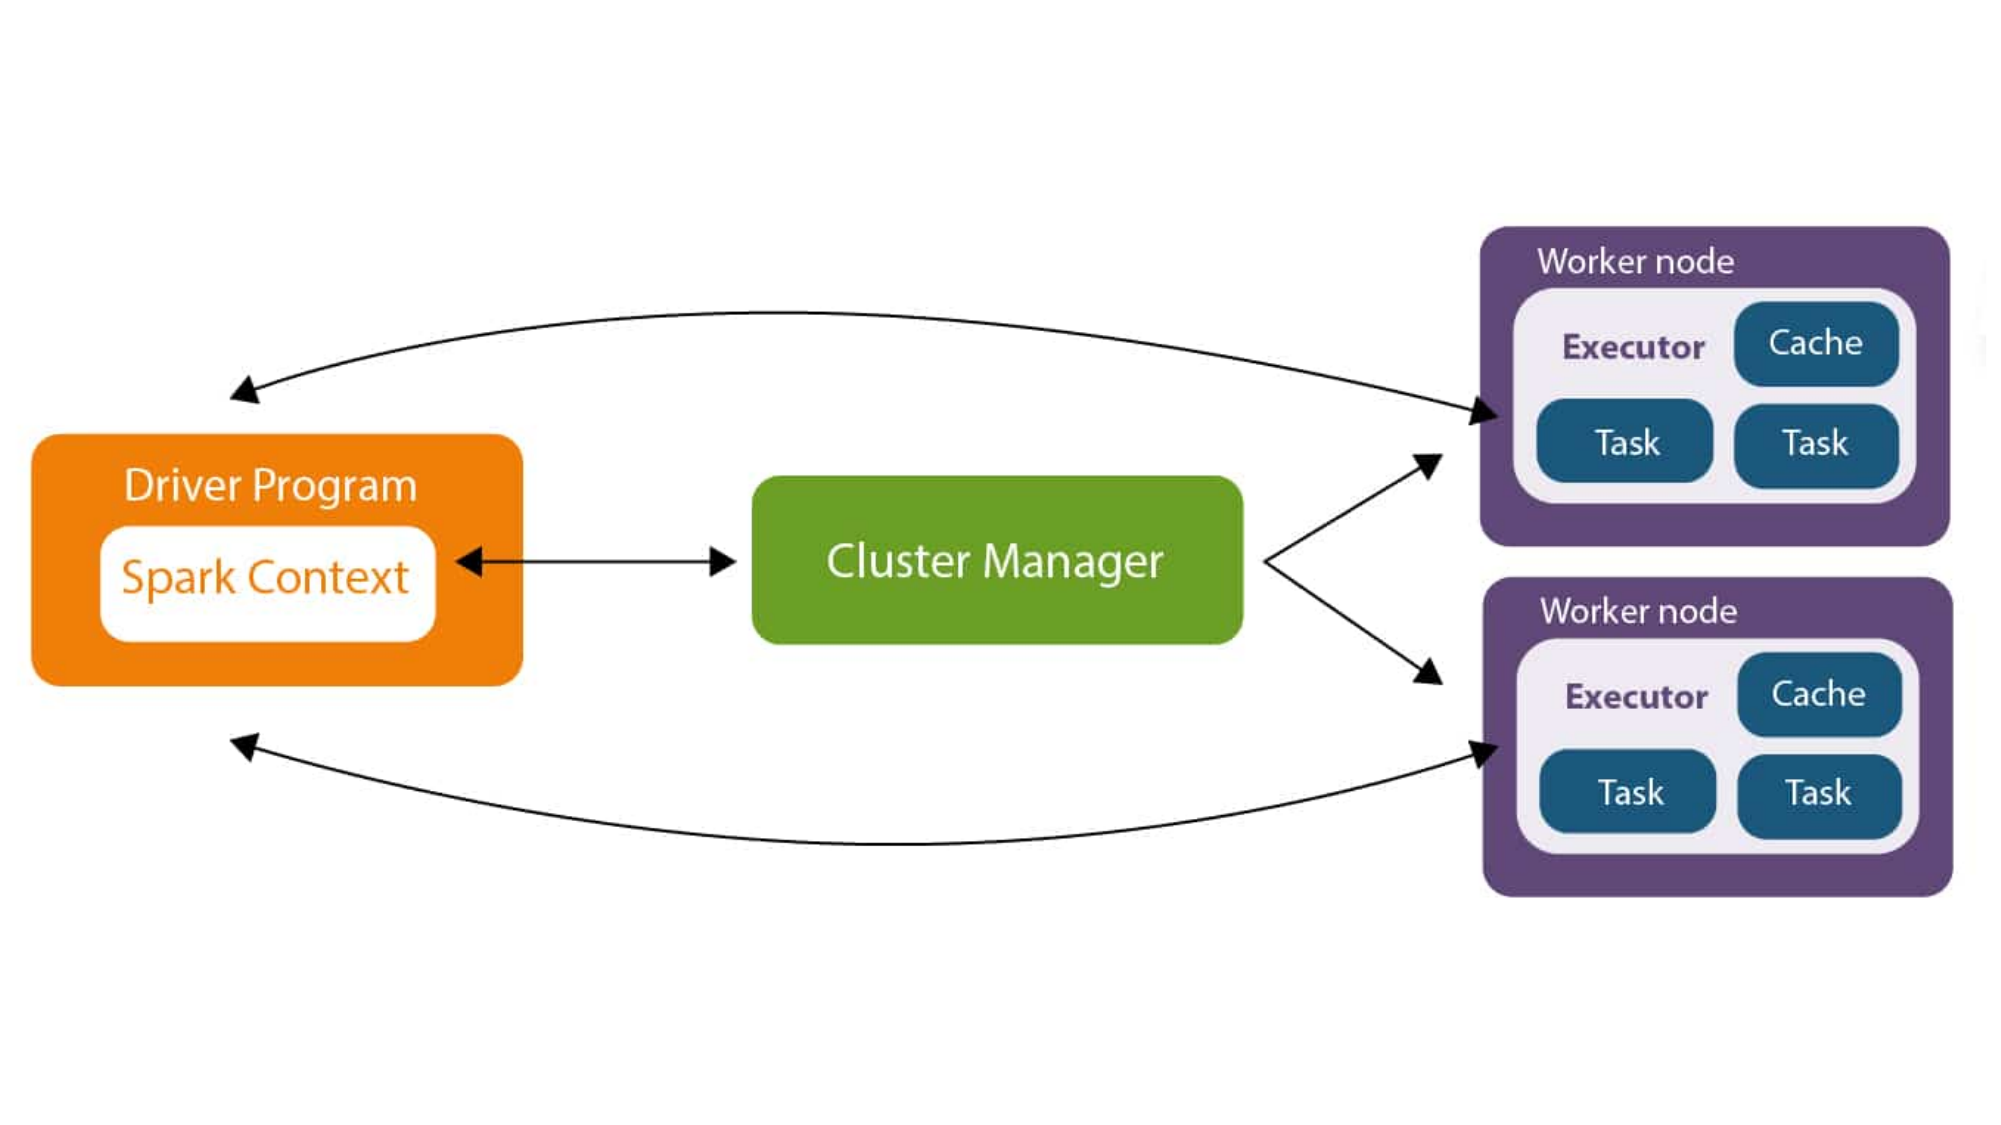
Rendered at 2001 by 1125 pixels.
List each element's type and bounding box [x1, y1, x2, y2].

picture [10, 213, 1987, 911]
